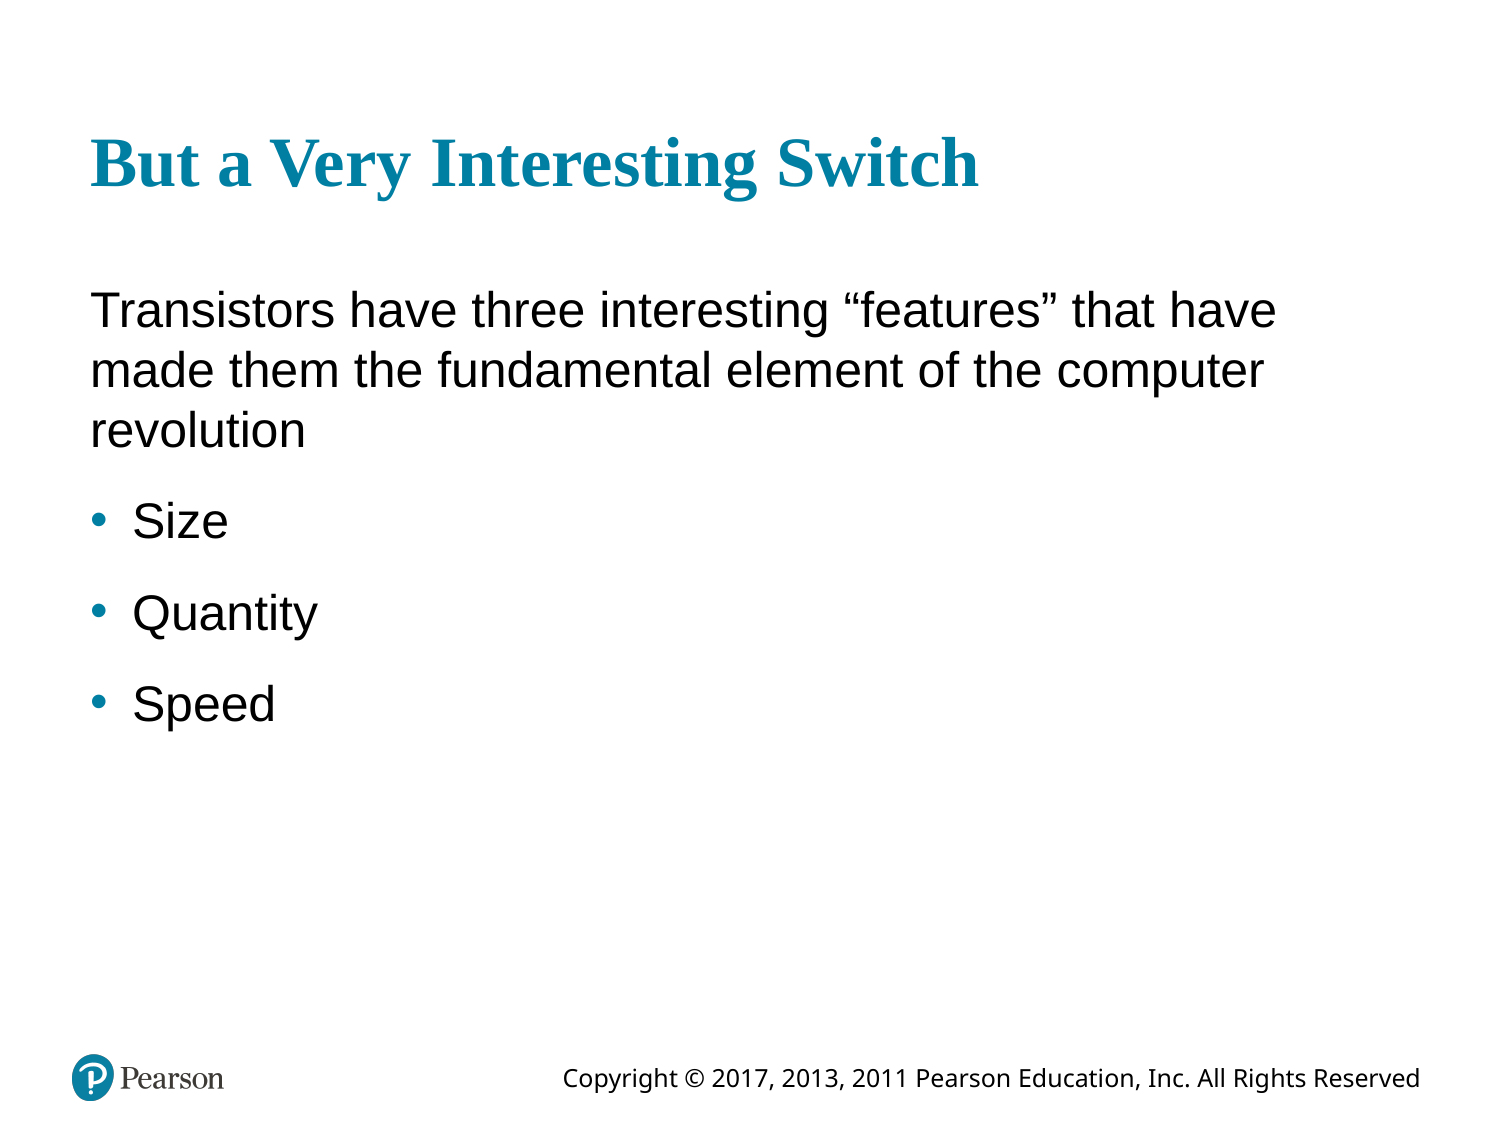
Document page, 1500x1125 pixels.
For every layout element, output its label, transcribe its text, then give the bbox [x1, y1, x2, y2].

title But a Very Interesting Switch [75, 35, 1425, 216]
picture [72, 1054, 88, 1070]
picture [72, 1087, 83, 1101]
picture [80, 1063, 106, 1088]
list Transistors have three interesting “features” that have made them the fundamental element of the computer revolution Size Quantity Speed [75, 262, 1425, 1005]
picture [98, 1054, 224, 1101]
